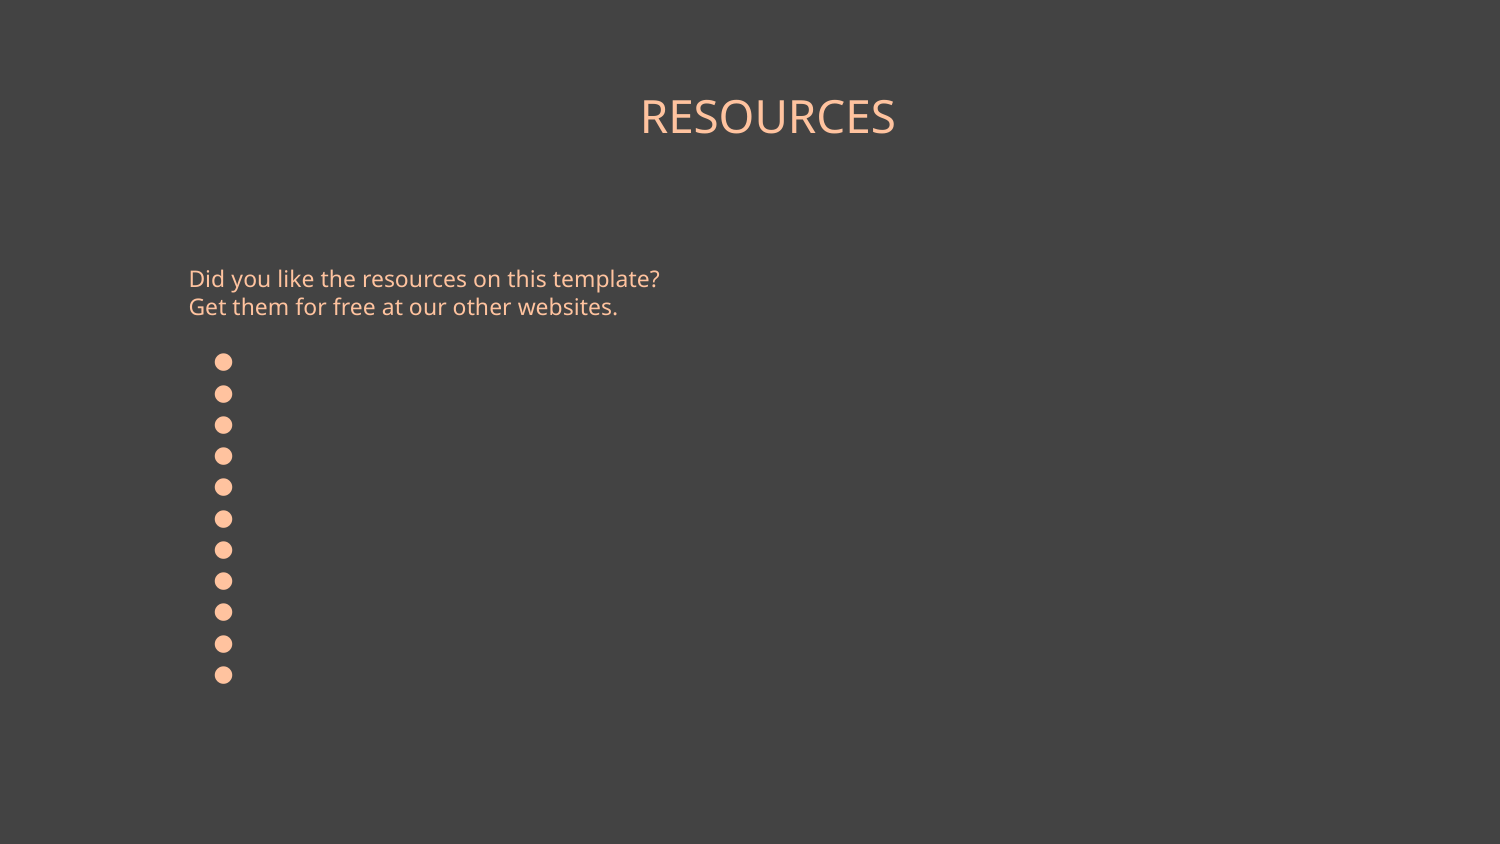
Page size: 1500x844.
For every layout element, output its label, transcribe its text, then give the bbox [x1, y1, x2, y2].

title RESOURCES [67, 76, 1469, 143]
subtitle Did you like the resources on this template? Get them for free at our other websites. Pack E-learning Designer girl concept illustration Social media concept illustration Folder concept illustration Marketing concept illustration Blogger concept illustration Office concept illustration Business landing page Business landing page Business landing page Resume concept illustration [188, 264, 685, 807]
